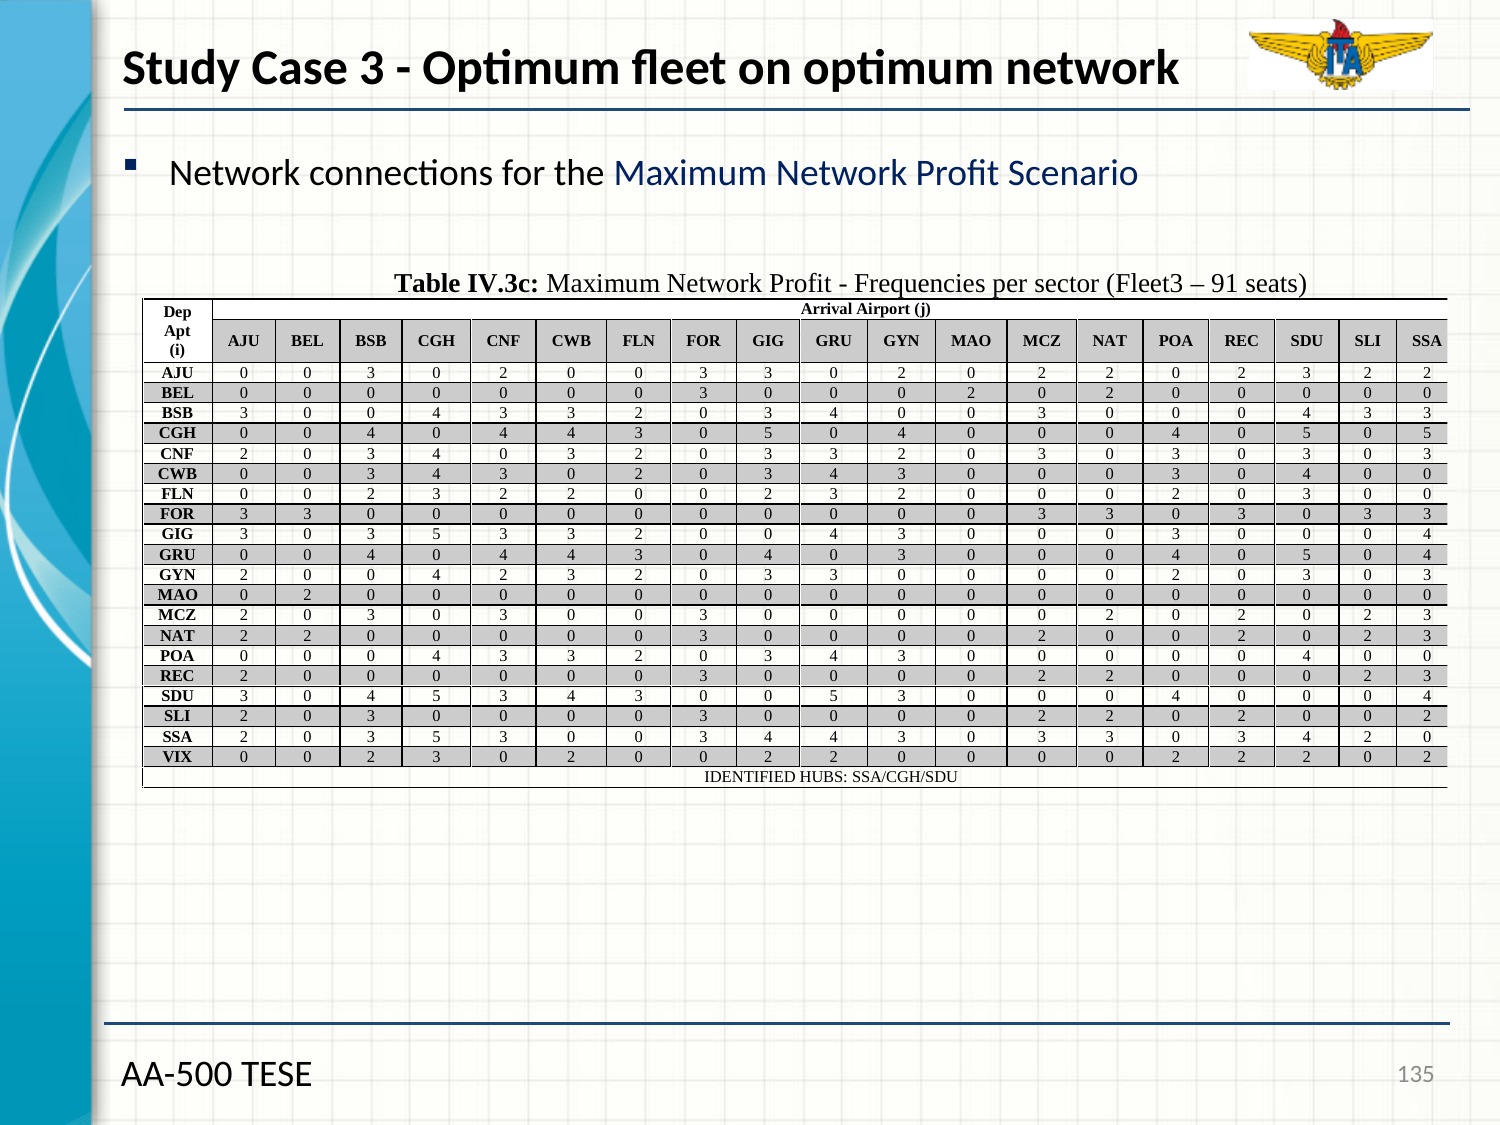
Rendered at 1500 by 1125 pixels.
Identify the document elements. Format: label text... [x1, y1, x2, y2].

picture [0, 0, 1500, 1125]
text_box Study Case 3 - Optimum fleet on optimum network [107, 27, 1258, 102]
text_box Network connections for the Maximum Network Profit Scenario [107, 140, 1450, 201]
slide_number 135 [1100, 1042, 1450, 1103]
